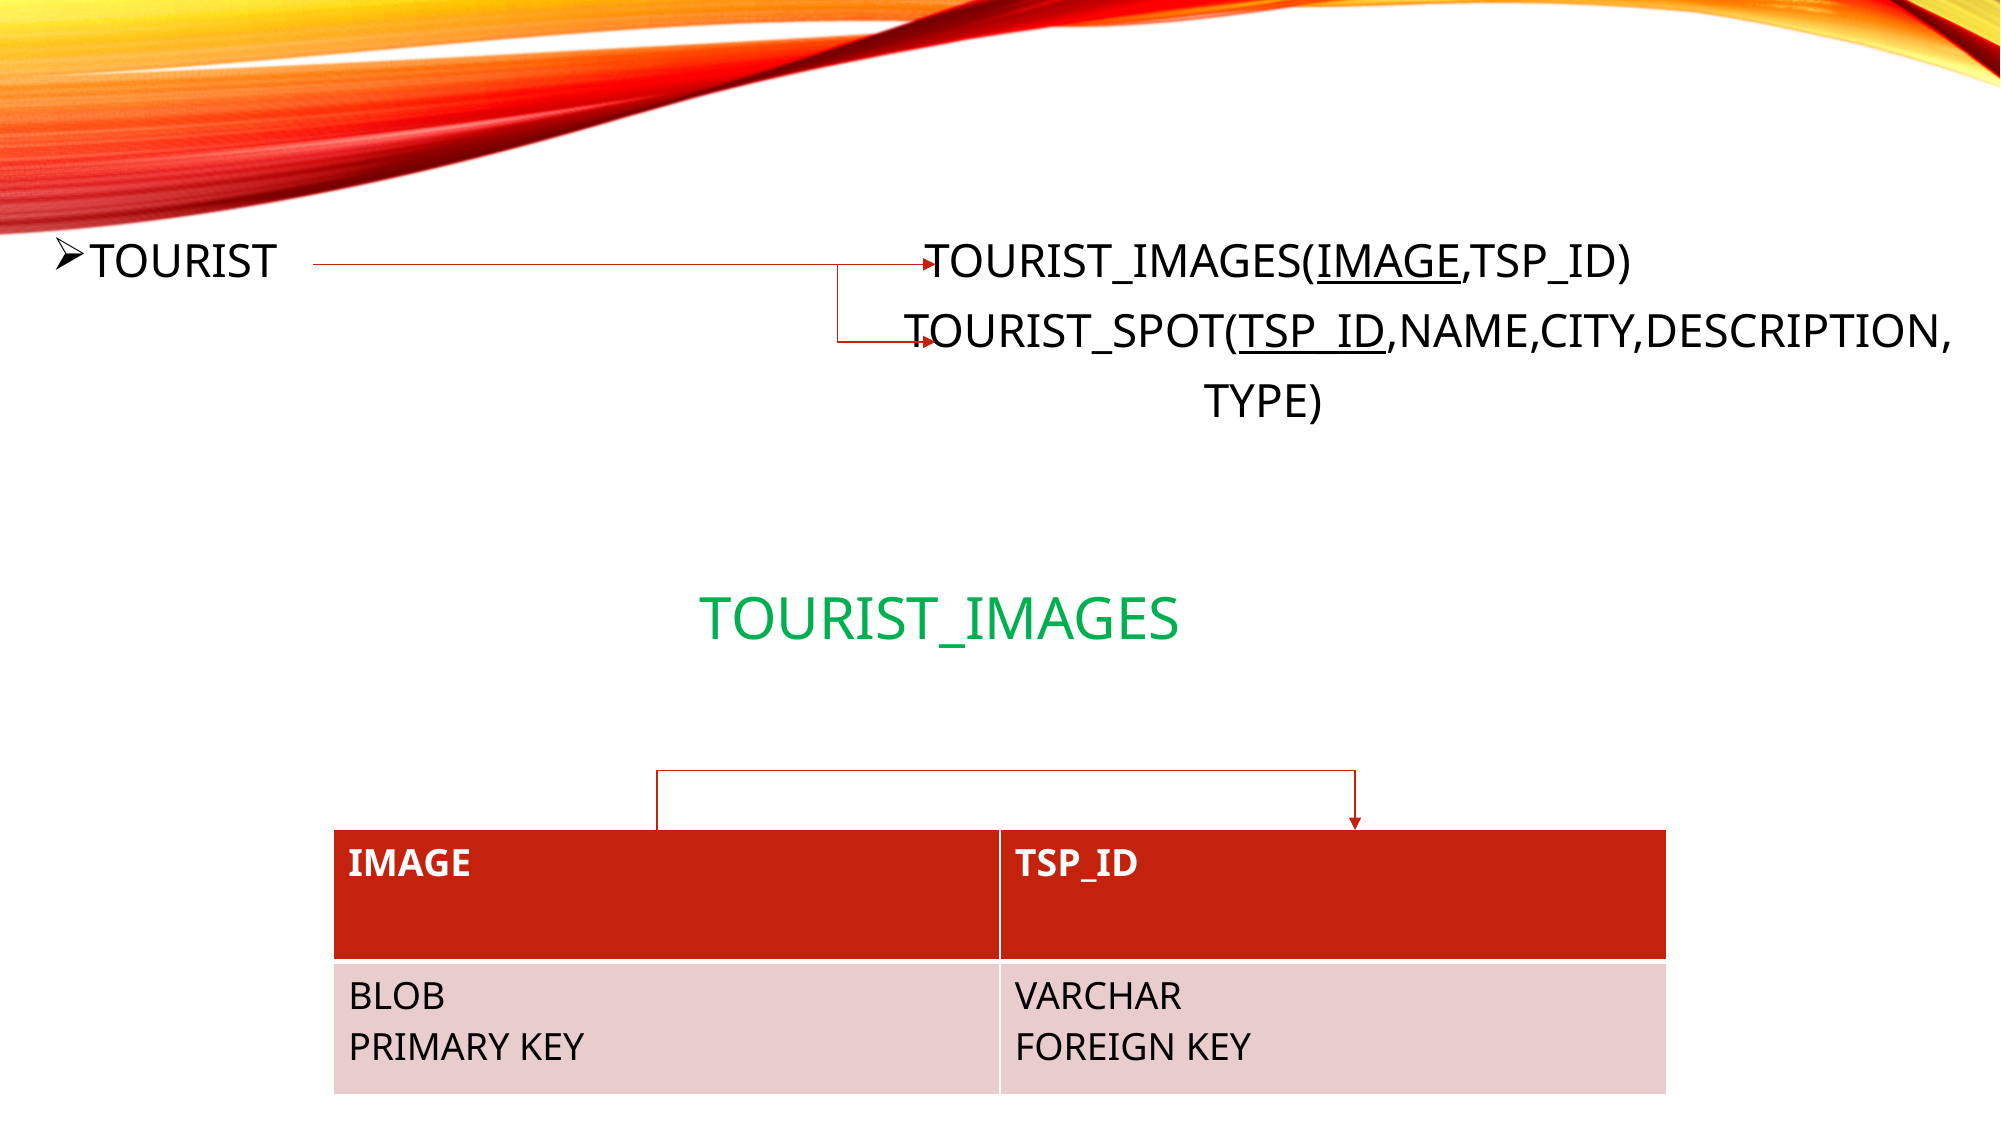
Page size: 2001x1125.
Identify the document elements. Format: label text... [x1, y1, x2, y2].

table_header IMAGE [334, 830, 999, 959]
table_cell BLOB PRIMARY KEY [334, 964, 999, 1094]
table_cell VARCHAR FOREIGN KEY [1001, 964, 1666, 1094]
list TOURIST TOURIST_IMAGES(IMAGE,TSP_ID) TOURIST_SPOT(TSP_ID,NAME,CITY,DESCRIPTION, TYPE) TOURIST_IMAGES [36, 230, 2000, 1071]
picture [0, 0, 2000, 237]
table_header TSP_ID [1001, 830, 1666, 959]
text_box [739, 264, 936, 343]
